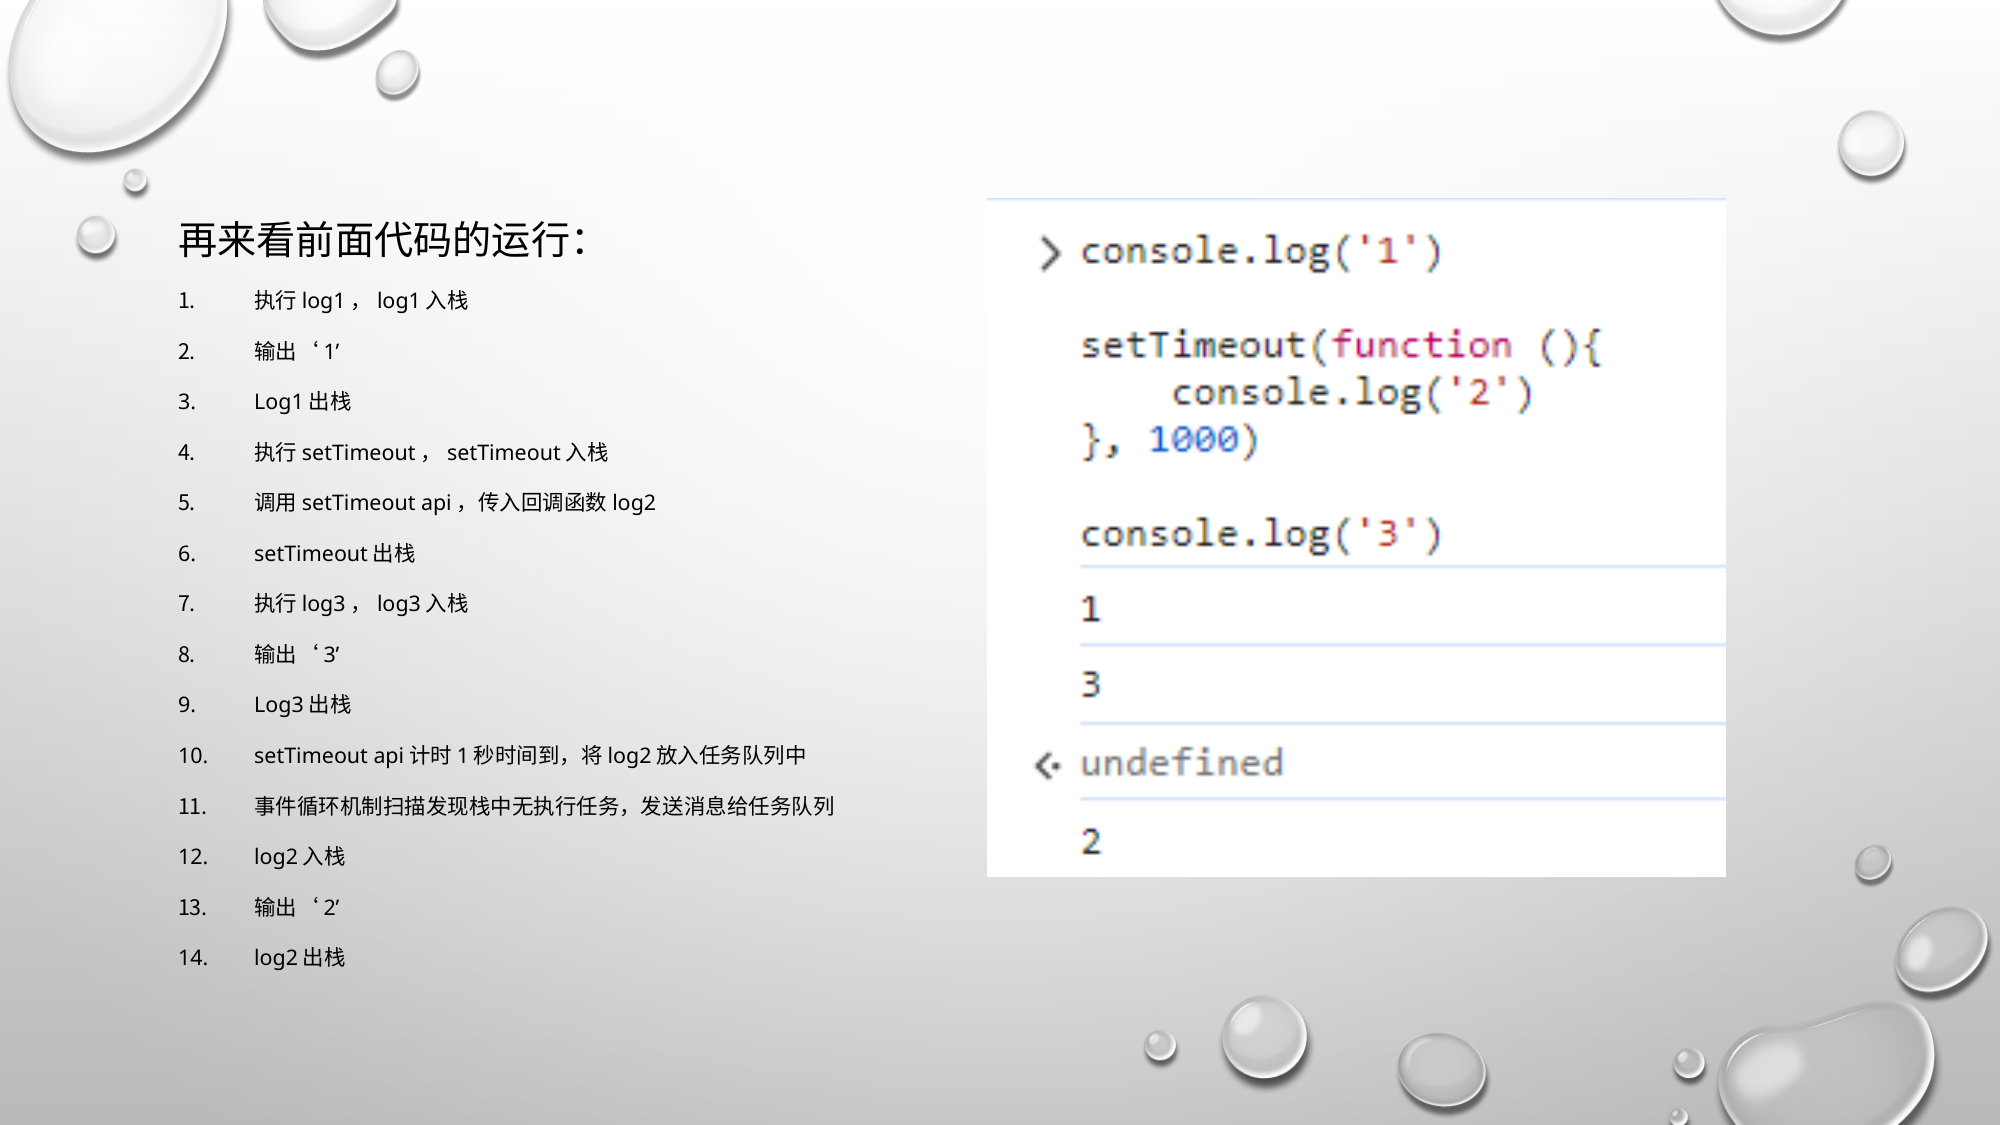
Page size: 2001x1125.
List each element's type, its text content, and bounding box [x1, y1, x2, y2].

list 再来看前面代码的运行： 执行log1，log1入栈 输出‘1’ Log1出栈 执行setTimeout，setTimeout入栈 调用setTimeout api，传入回调函数log2 setTimeout出栈 执行log3，log3入栈 输出‘3’ Log3出栈 setTimeout api计时1秒时间到，将log2放入任务队列中 事件循环机制扫描发现栈中无执行任务，发送消息给任务队列 log2入栈 输出‘2’ log2出栈 [163, 198, 922, 983]
picture [0, 0, 2000, 1125]
